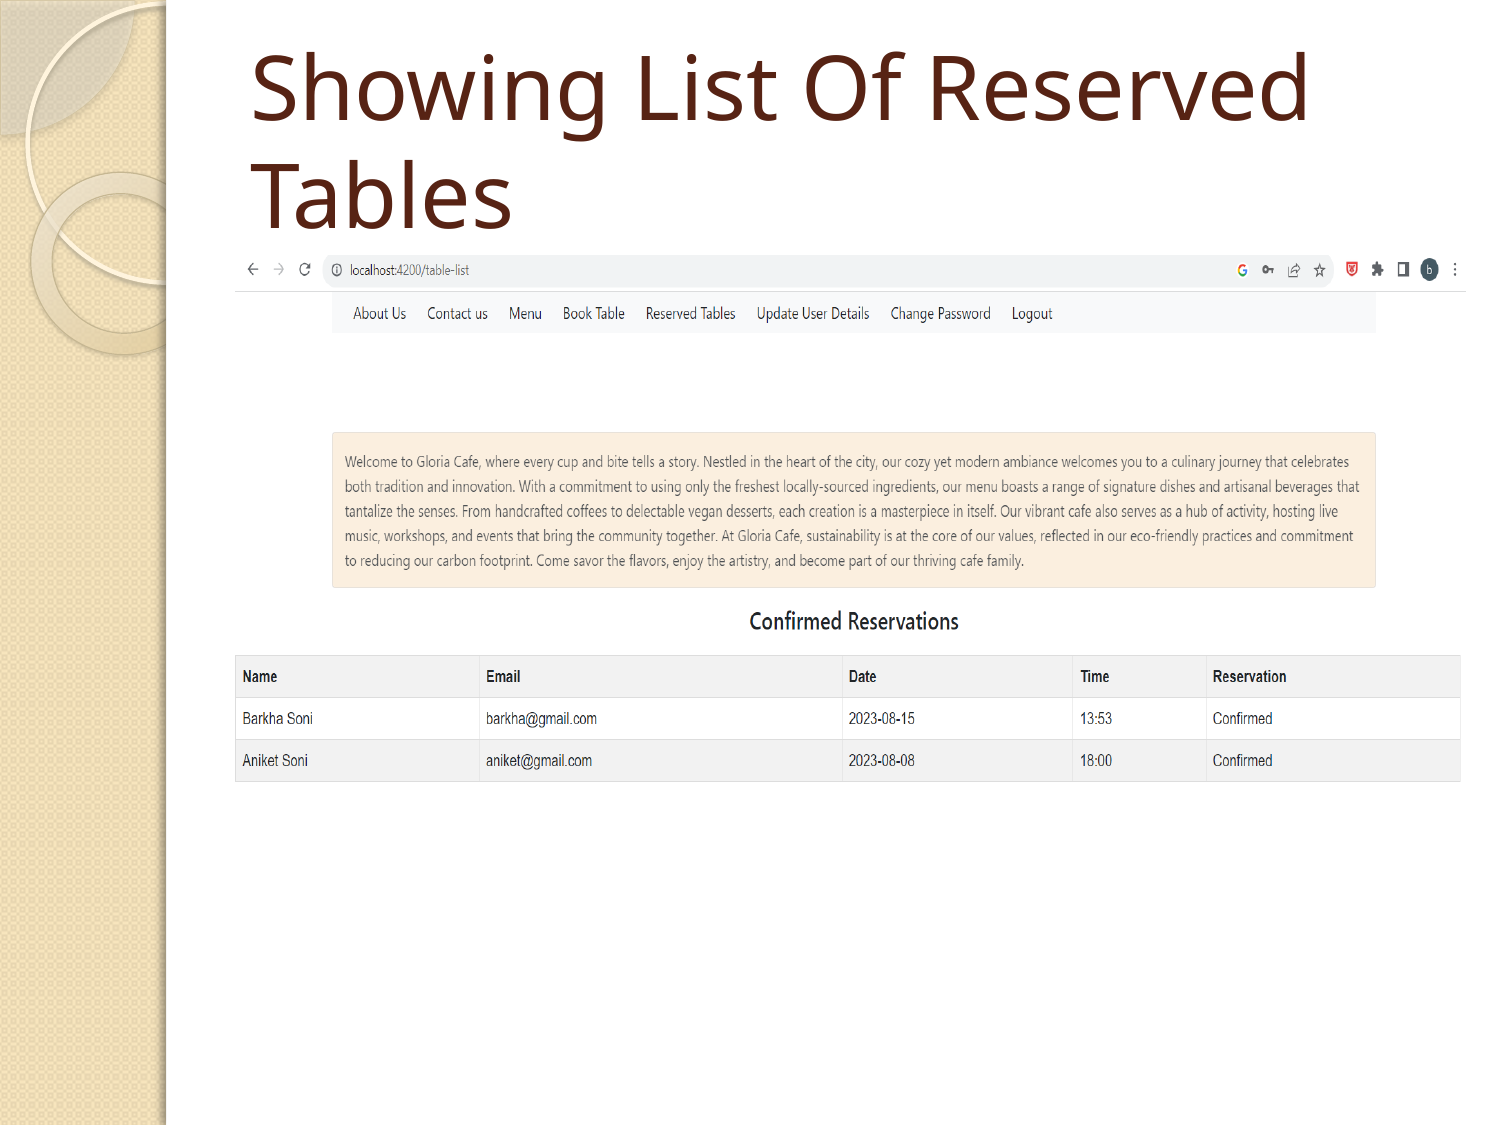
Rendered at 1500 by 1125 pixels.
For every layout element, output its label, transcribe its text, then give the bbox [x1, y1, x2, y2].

title Showing List Of Reserved Tables [235, 45, 1466, 233]
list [235, 255, 1466, 873]
